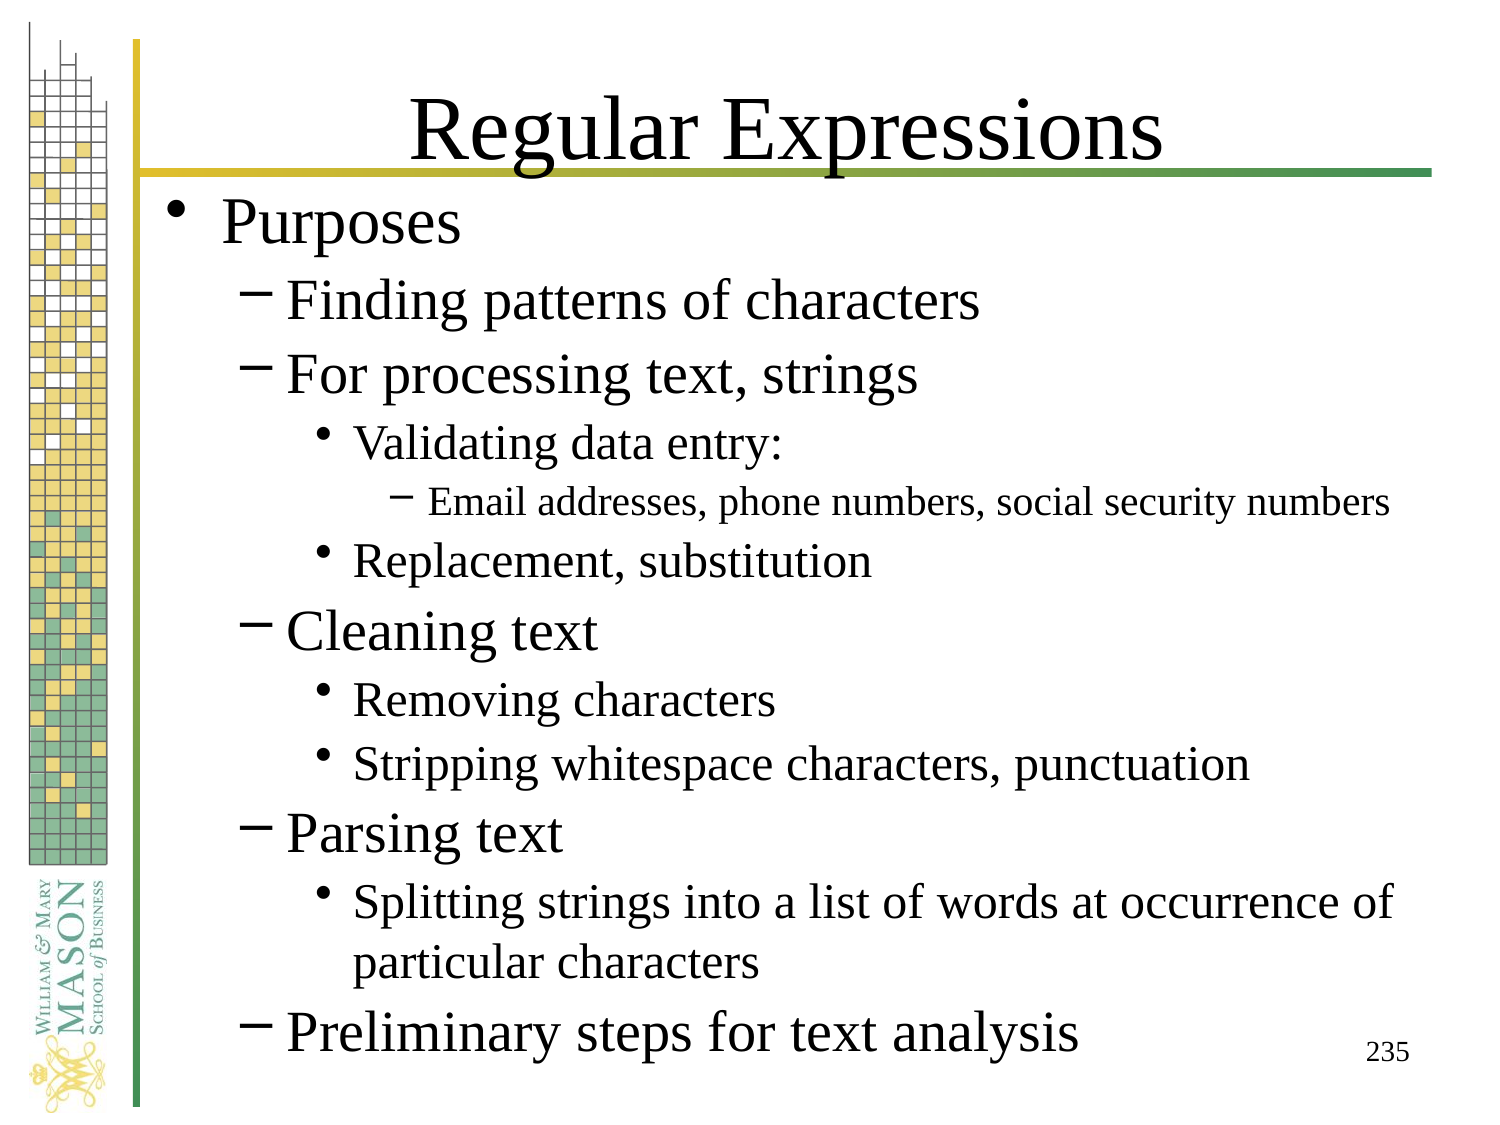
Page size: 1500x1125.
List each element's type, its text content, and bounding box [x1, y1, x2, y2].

list Purposes Finding patterns of characters For processing text, strings Validating data entry: Email addresses, phone numbers, social security numbers Replacement, substitution Cleaning text Removing characters Stripping whitespace characters, punctuation Parsing text Splitting strings into a list of words at occurrence of particular characters Preliminary steps for text analysis [150, 169, 1425, 1005]
title Naming Variables [29, 879, 107, 1113]
slide_number 235 [1048, 1024, 1426, 1103]
title Regular Expressions [150, 45, 1425, 169]
